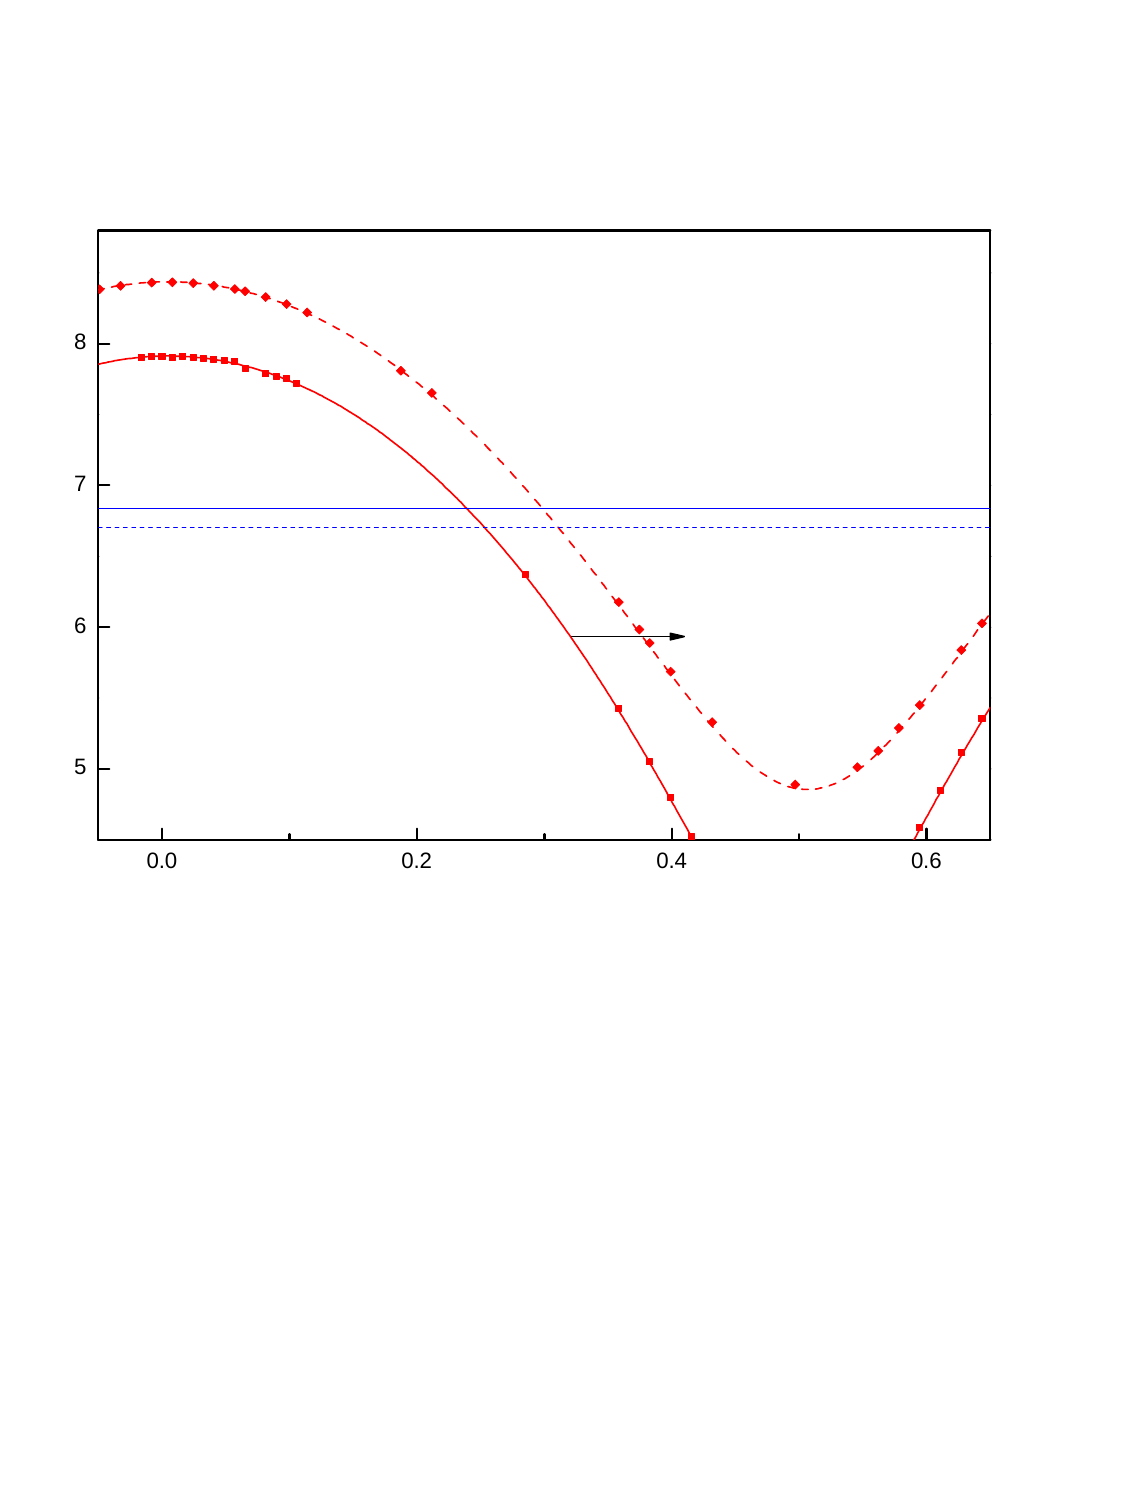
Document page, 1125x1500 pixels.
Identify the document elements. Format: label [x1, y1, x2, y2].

text_box [14, 119, 1097, 939]
